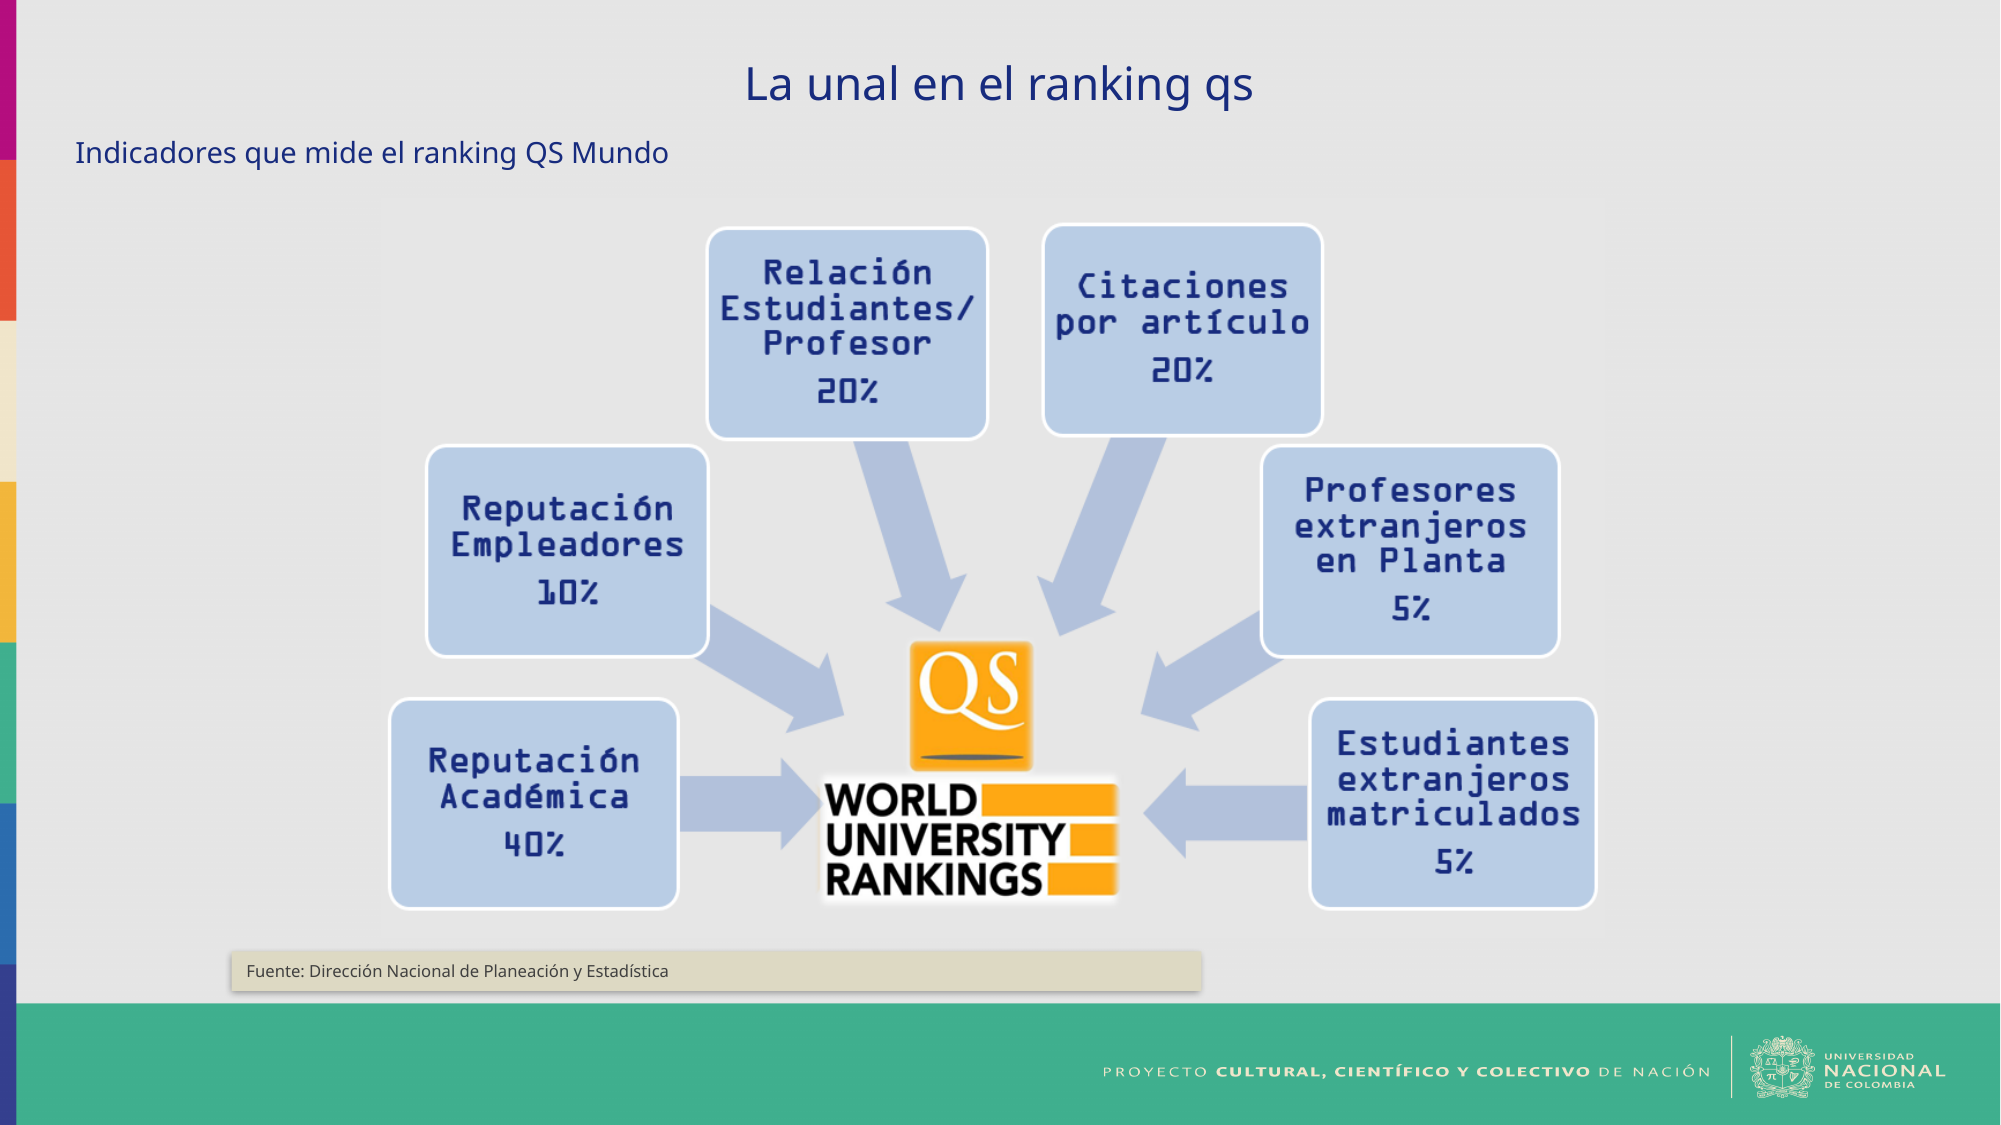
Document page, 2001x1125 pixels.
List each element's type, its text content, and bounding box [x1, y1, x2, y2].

text_box La unal en el ranking qs [8, 50, 1991, 115]
text_box Indicadores que mide el ranking QS Mundo [60, 119, 1939, 185]
picture [0, 0, 2001, 1125]
text_box Fuente: Dirección Nacional de Planeación y Estadística [231, 951, 1202, 992]
